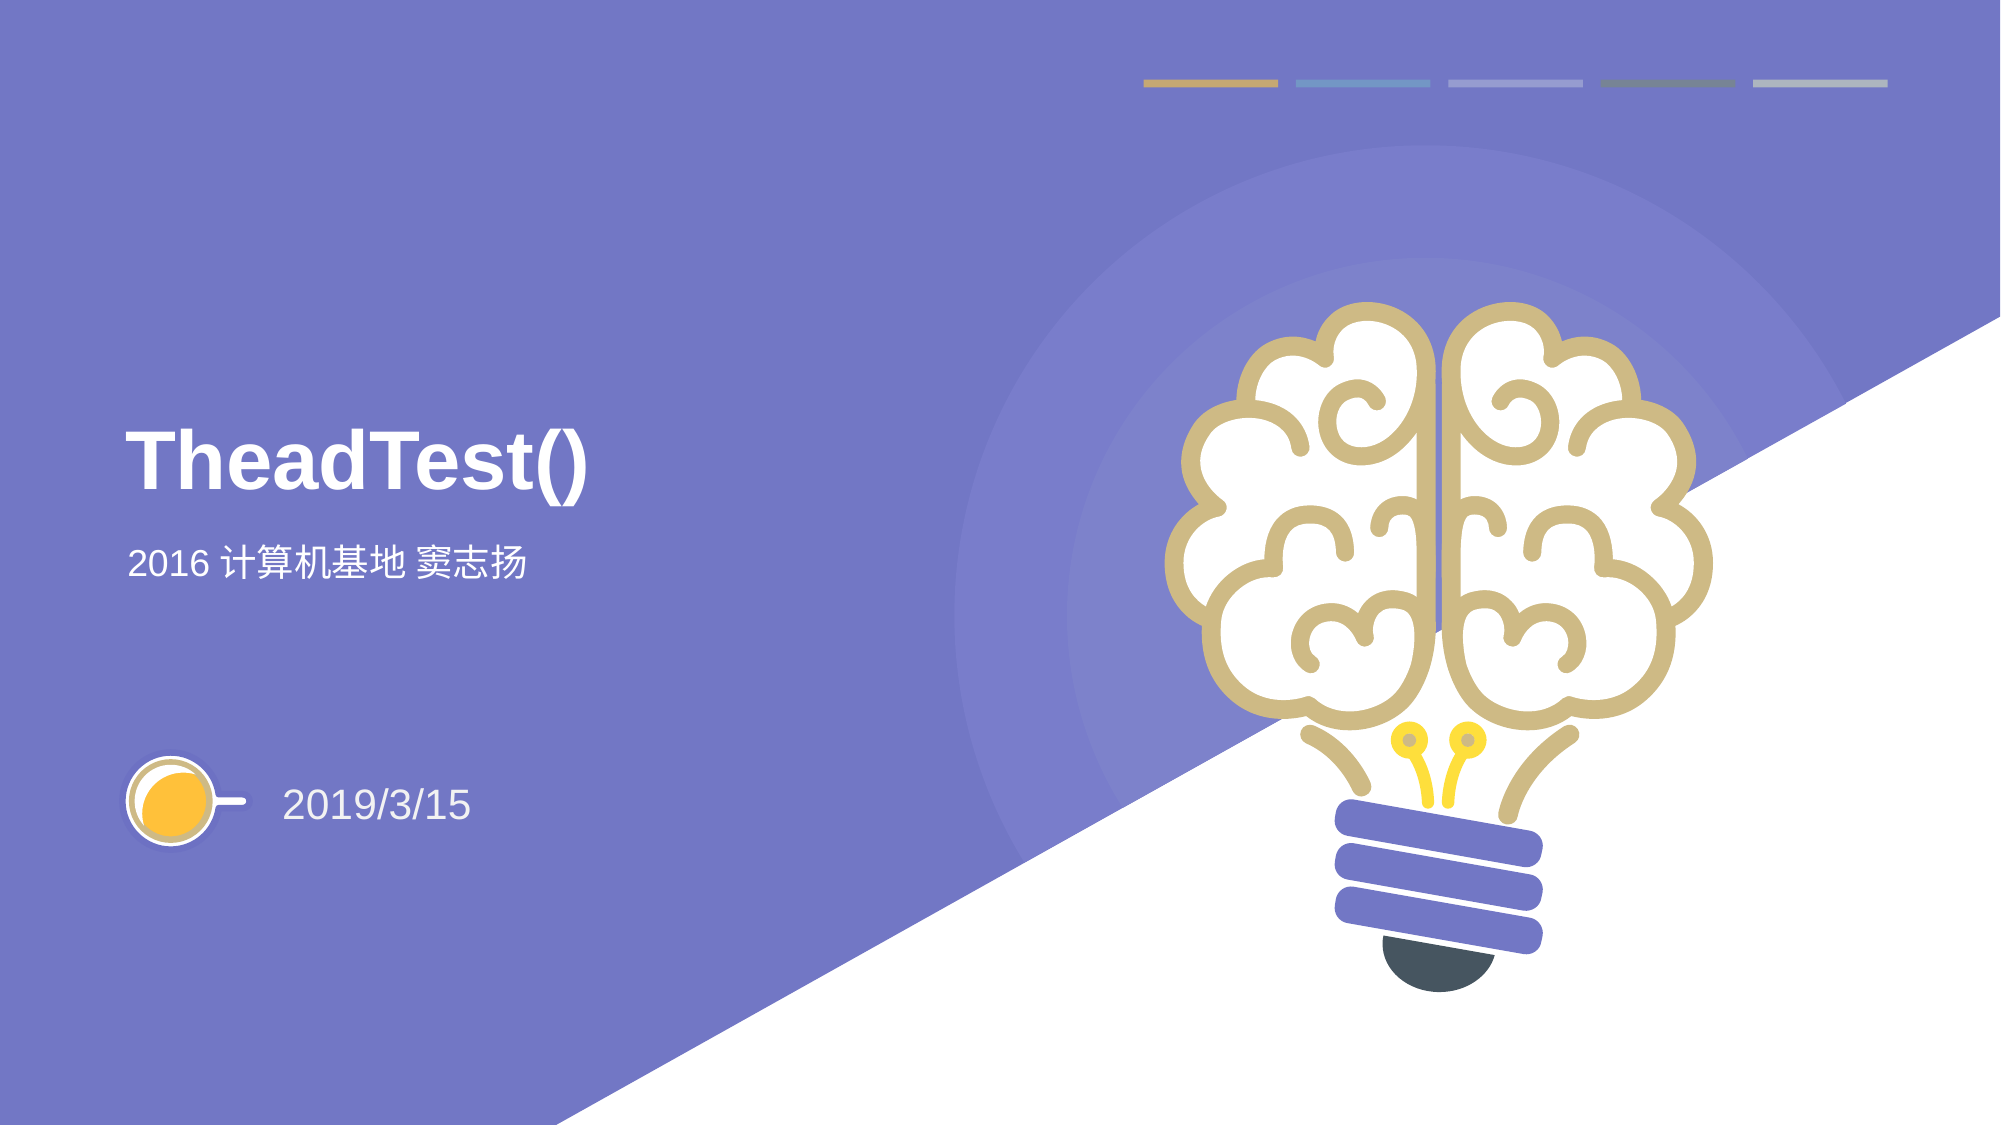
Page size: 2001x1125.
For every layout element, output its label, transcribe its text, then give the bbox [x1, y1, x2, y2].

subtitle 2016计算机基地 窦志扬 [112, 522, 969, 606]
list 2019/3/15 [267, 775, 1124, 837]
title TheadTest() [109, 259, 967, 514]
